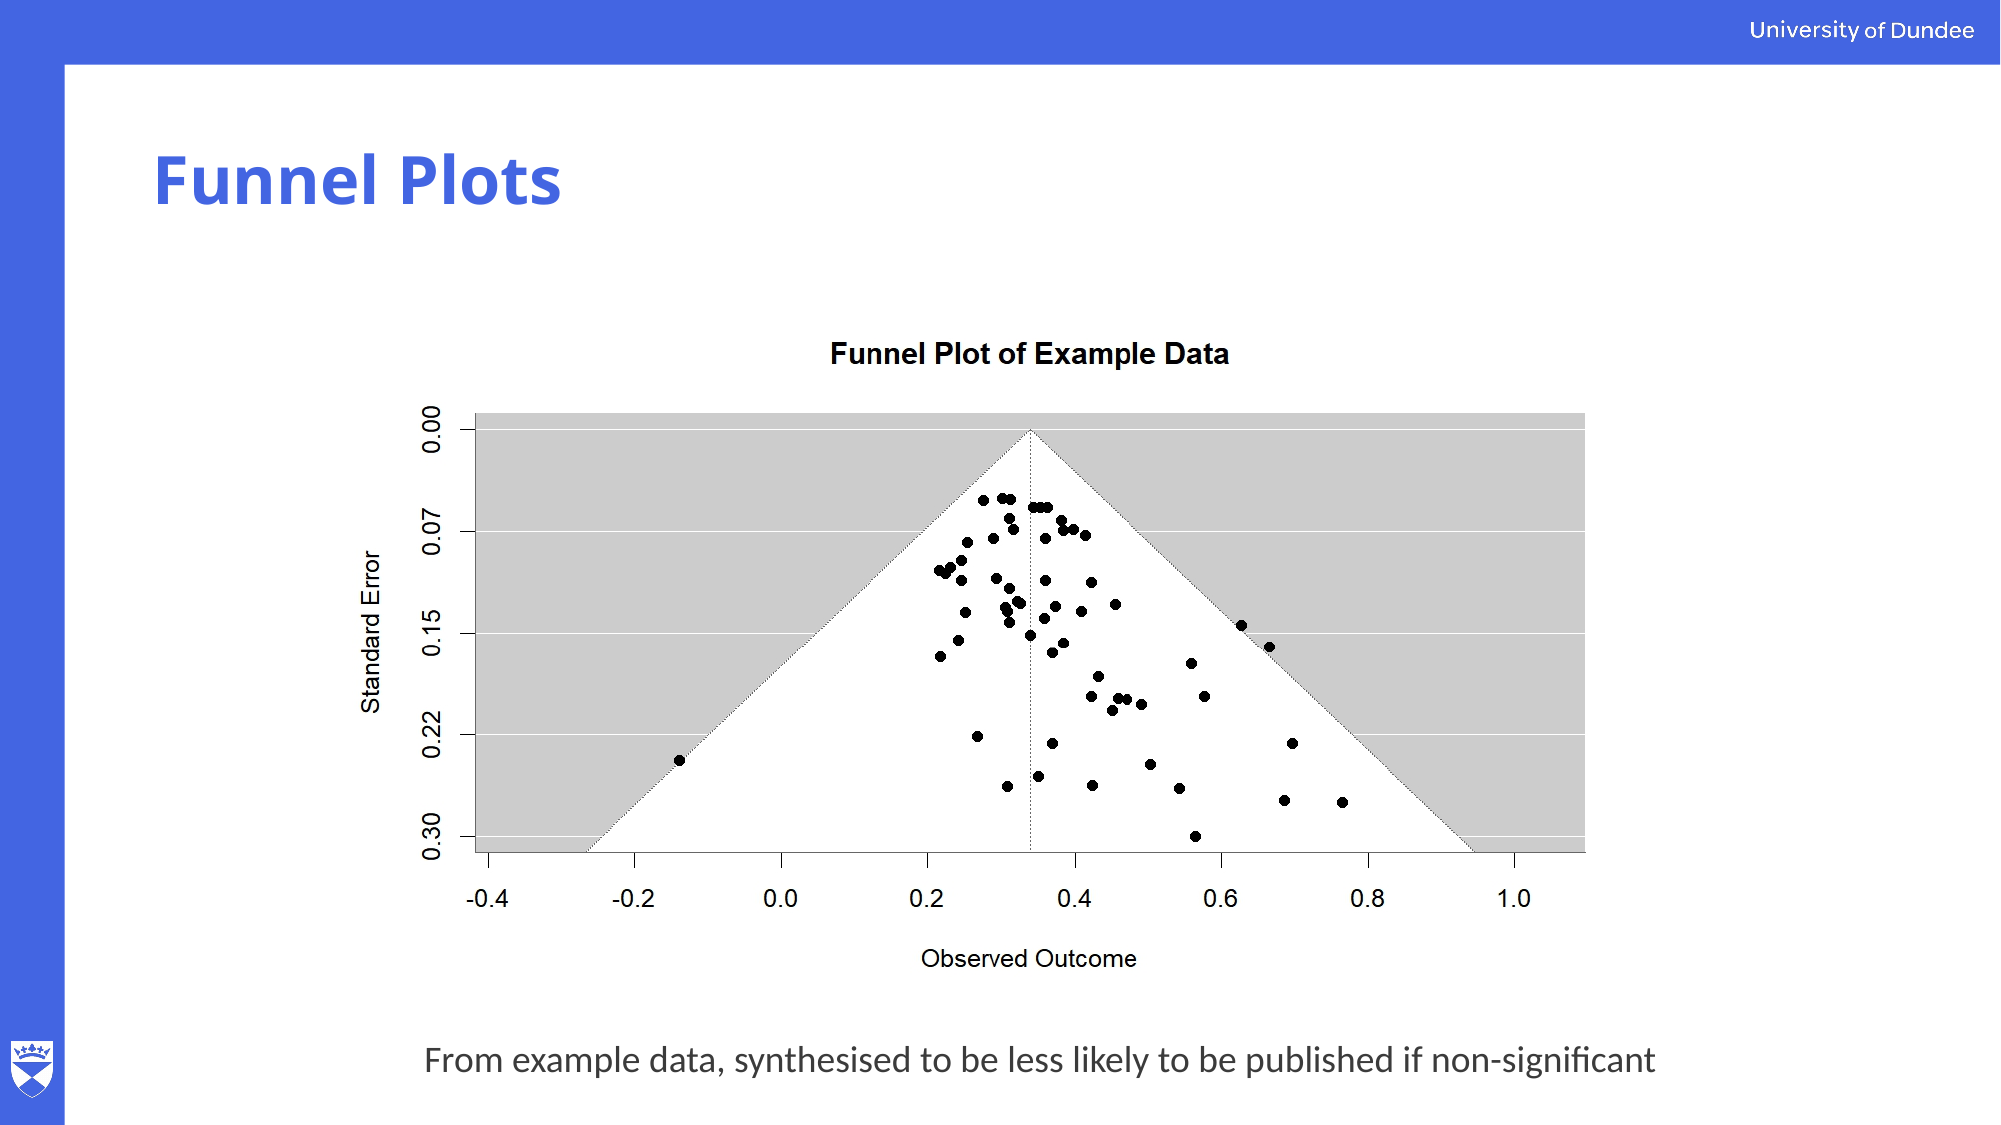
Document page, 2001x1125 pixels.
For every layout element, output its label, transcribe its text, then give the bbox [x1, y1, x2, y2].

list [352, 290, 1648, 1005]
text_box From example data, synthesised to be less likely to be published if non-significant [409, 1027, 1697, 1088]
title Funnel Plots [137, 127, 1863, 238]
picture [11, 1041, 53, 1098]
picture [1751, 20, 1974, 42]
